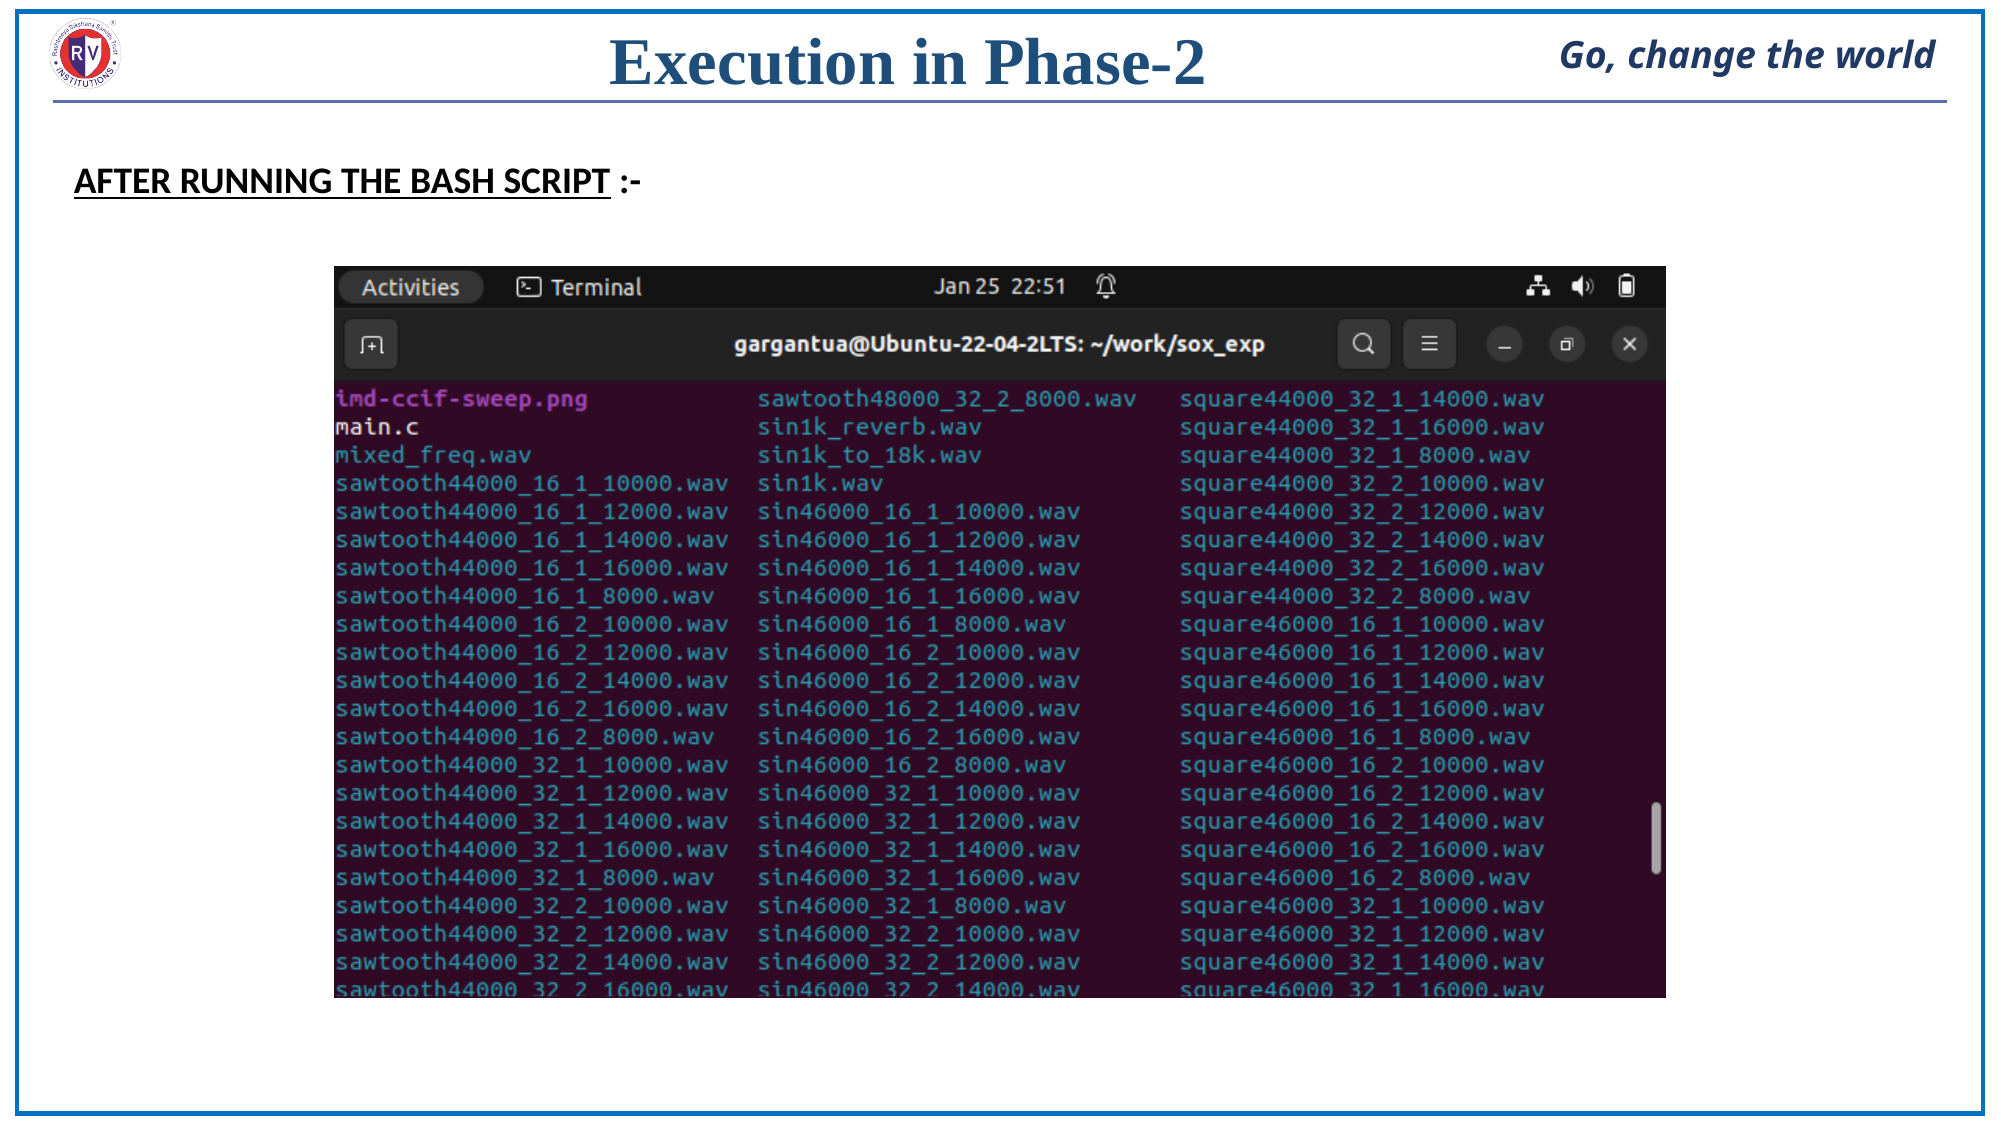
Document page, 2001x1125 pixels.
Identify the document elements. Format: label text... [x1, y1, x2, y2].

text_box AFTER RUNNING THE BASH SCRIPT :- [66, 148, 1042, 209]
picture [49, 18, 121, 89]
picture [334, 266, 1666, 998]
text_box Execution in Phase-2 [289, 10, 1528, 106]
